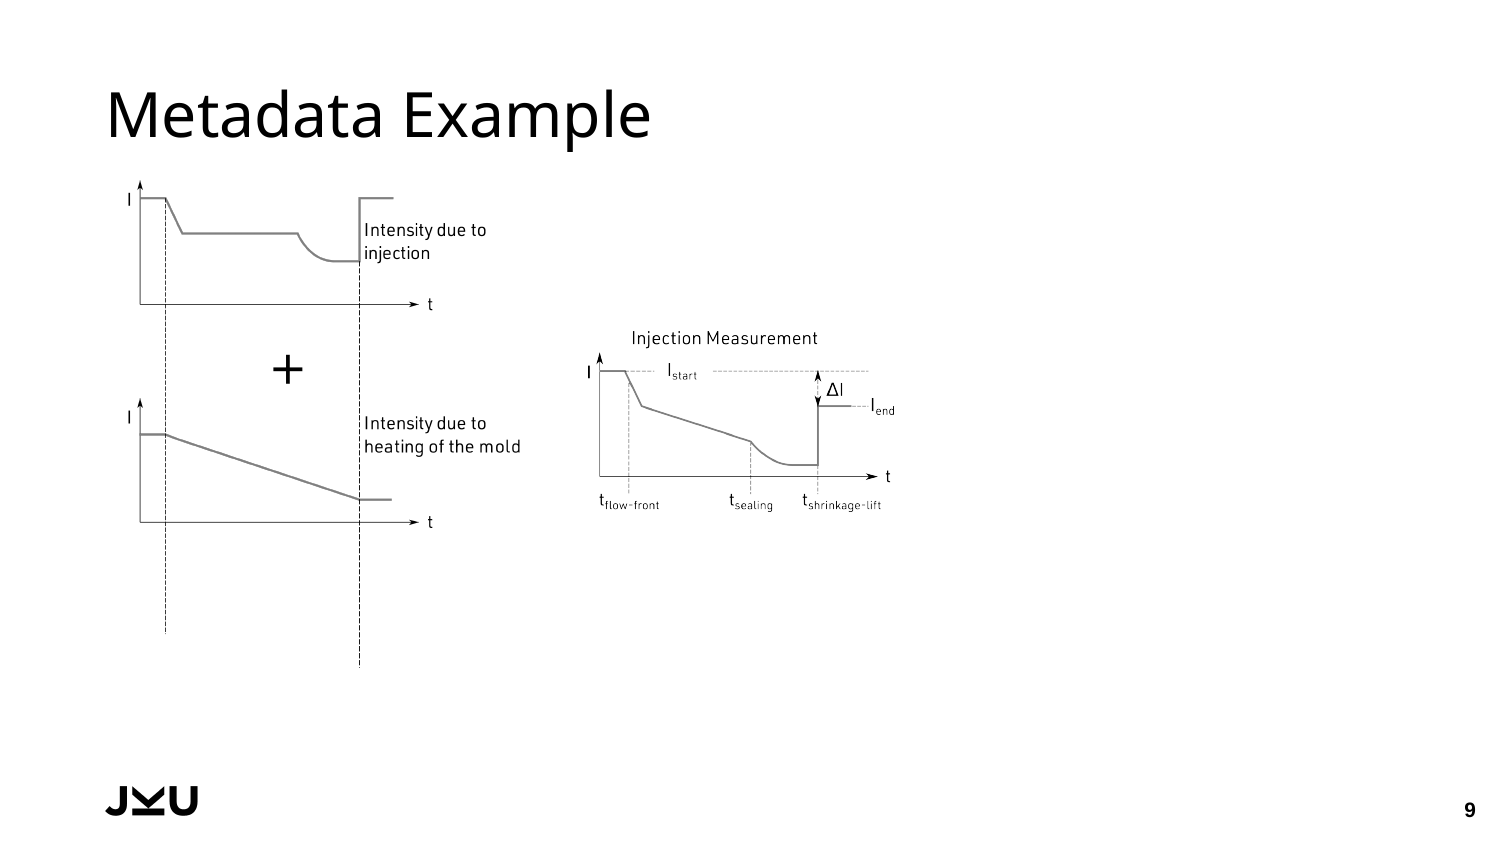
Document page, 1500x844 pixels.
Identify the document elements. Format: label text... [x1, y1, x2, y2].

slide_number 9 [1406, 786, 1491, 832]
picture [588, 331, 894, 513]
title Metadata Example [90, 80, 1393, 196]
picture [98, 778, 211, 825]
picture [99, 145, 520, 746]
